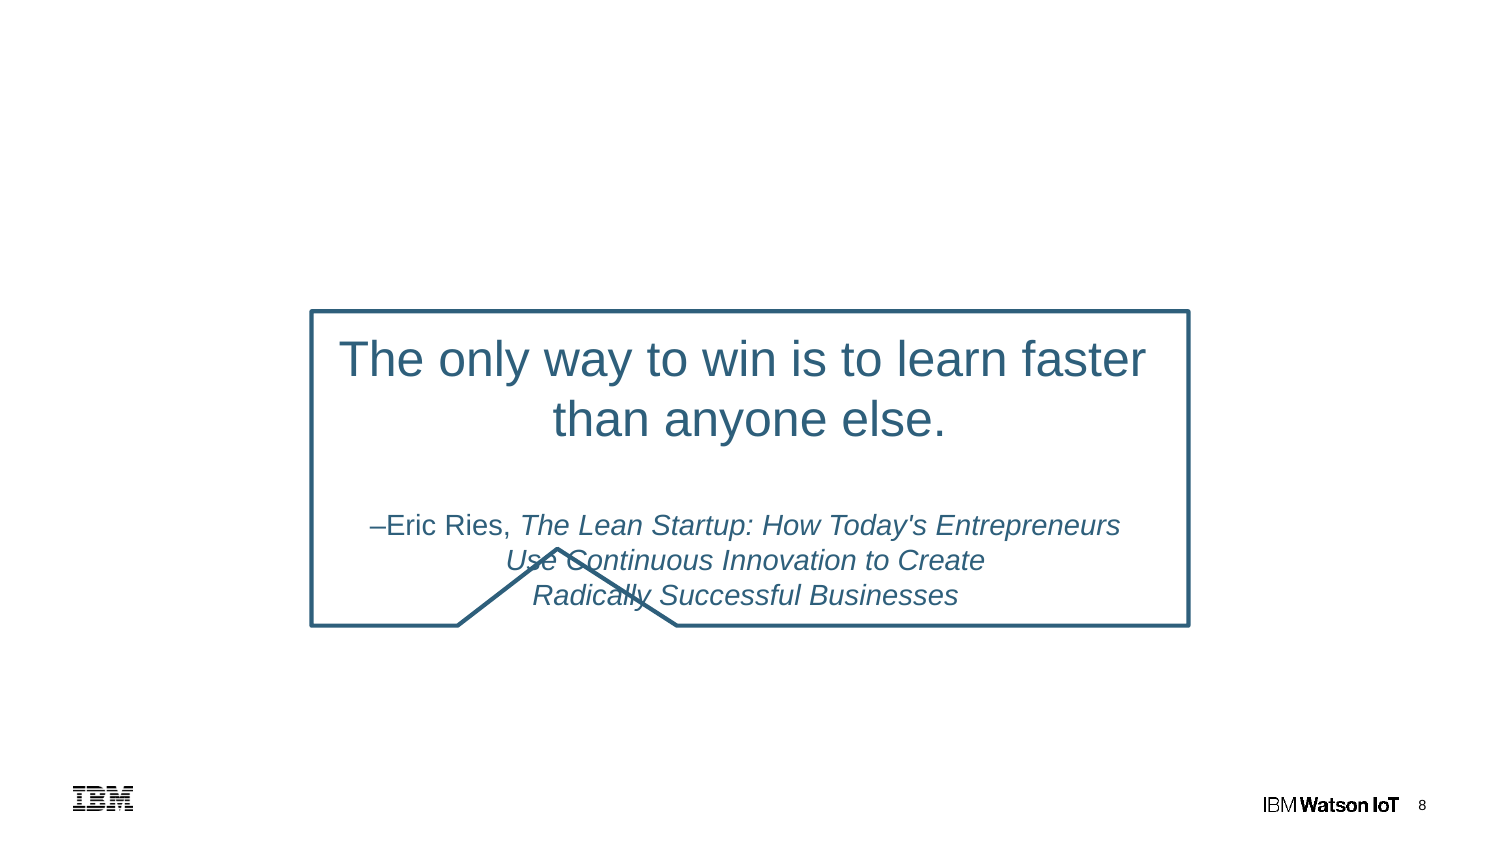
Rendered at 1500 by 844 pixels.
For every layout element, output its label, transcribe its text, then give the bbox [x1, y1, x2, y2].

picture [1264, 797, 1399, 812]
text_box The only way to win is to learn faster than anyone else. –Eric Ries, The Lean Startup: How Today's Entrepreneurs Use Continuous Innovation to Create Radically Successful Businesses [309, 309, 1191, 628]
picture [73, 786, 133, 811]
